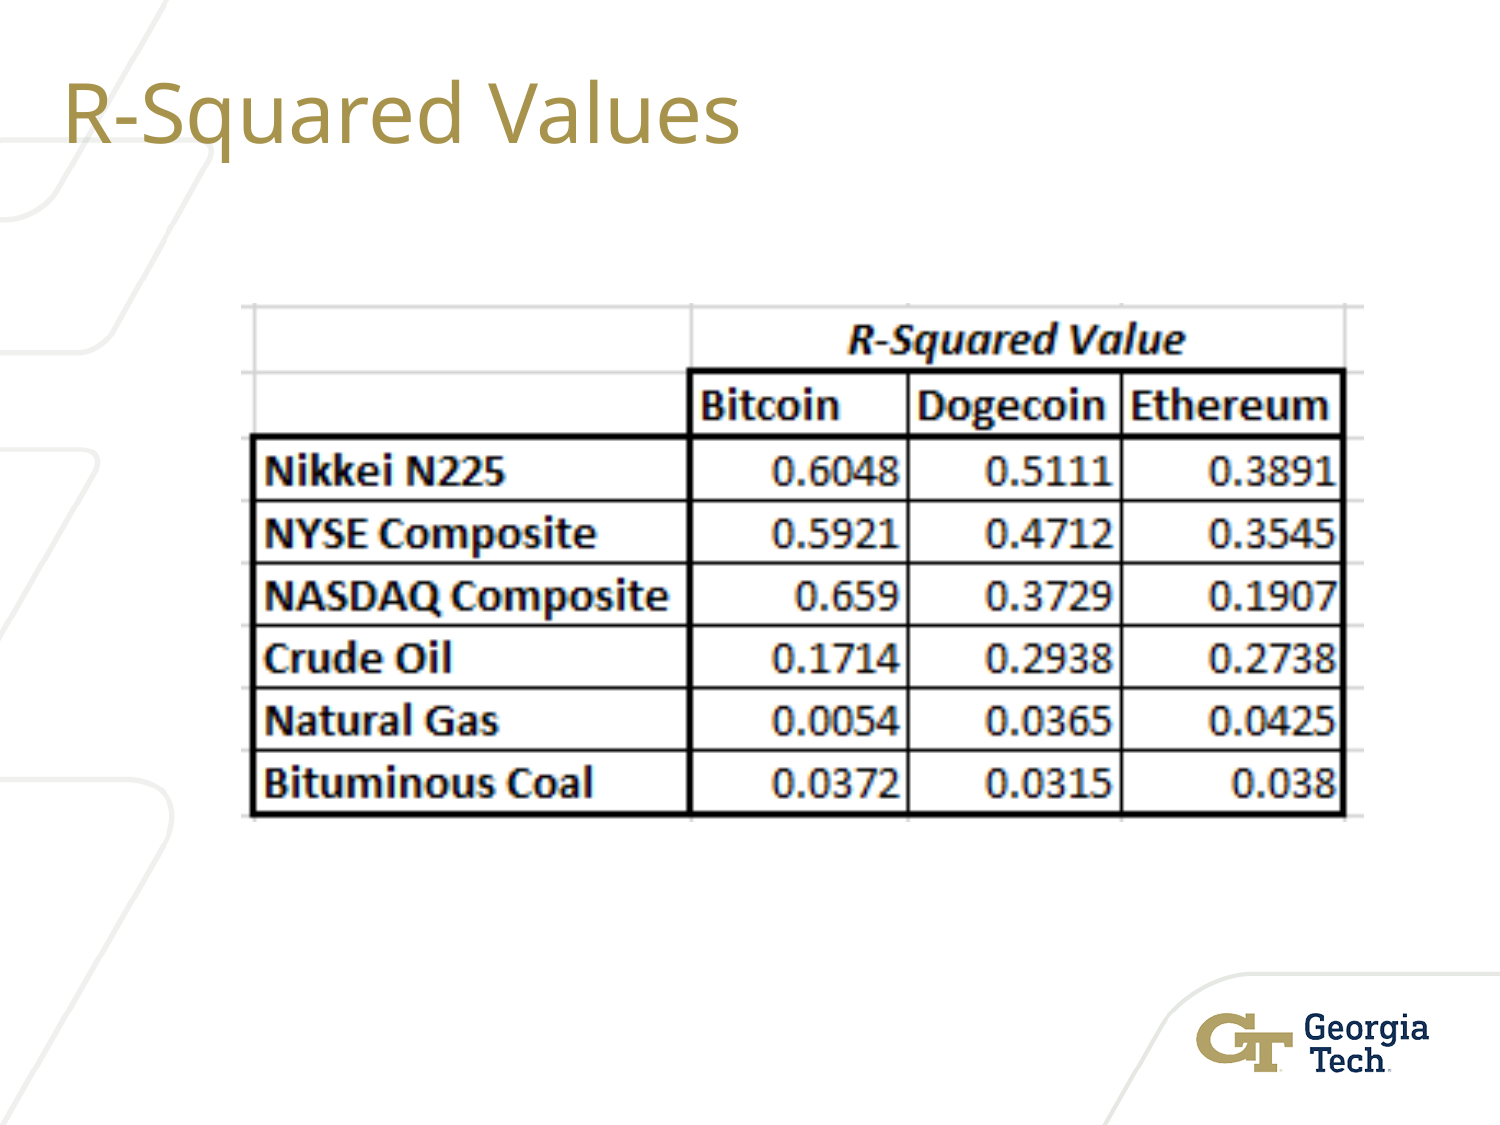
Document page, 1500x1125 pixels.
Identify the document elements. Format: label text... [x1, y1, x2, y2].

title R-Squared Values [46, 32, 803, 200]
picture [0, 0, 1500, 1125]
